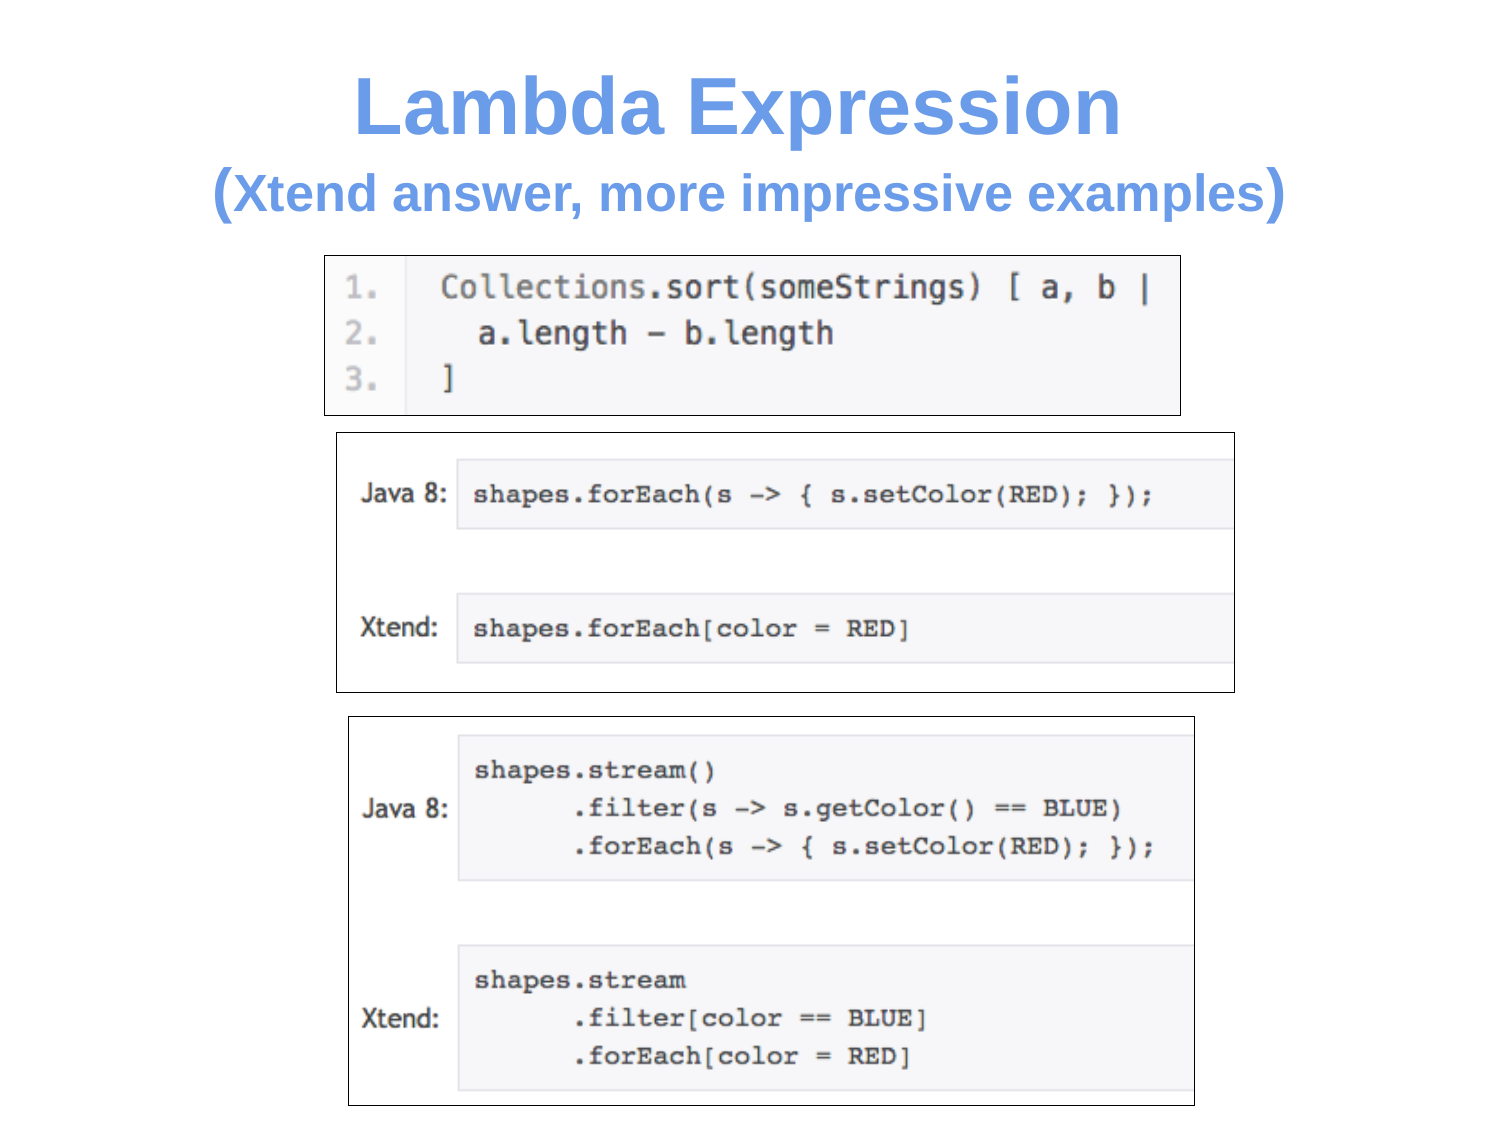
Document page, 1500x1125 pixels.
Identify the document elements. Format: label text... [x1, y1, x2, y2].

picture [348, 715, 1195, 1107]
picture [336, 432, 1235, 693]
picture [324, 255, 1182, 416]
title Lambda Expression (Xtend answer, more impressive examples) [75, 45, 1425, 233]
